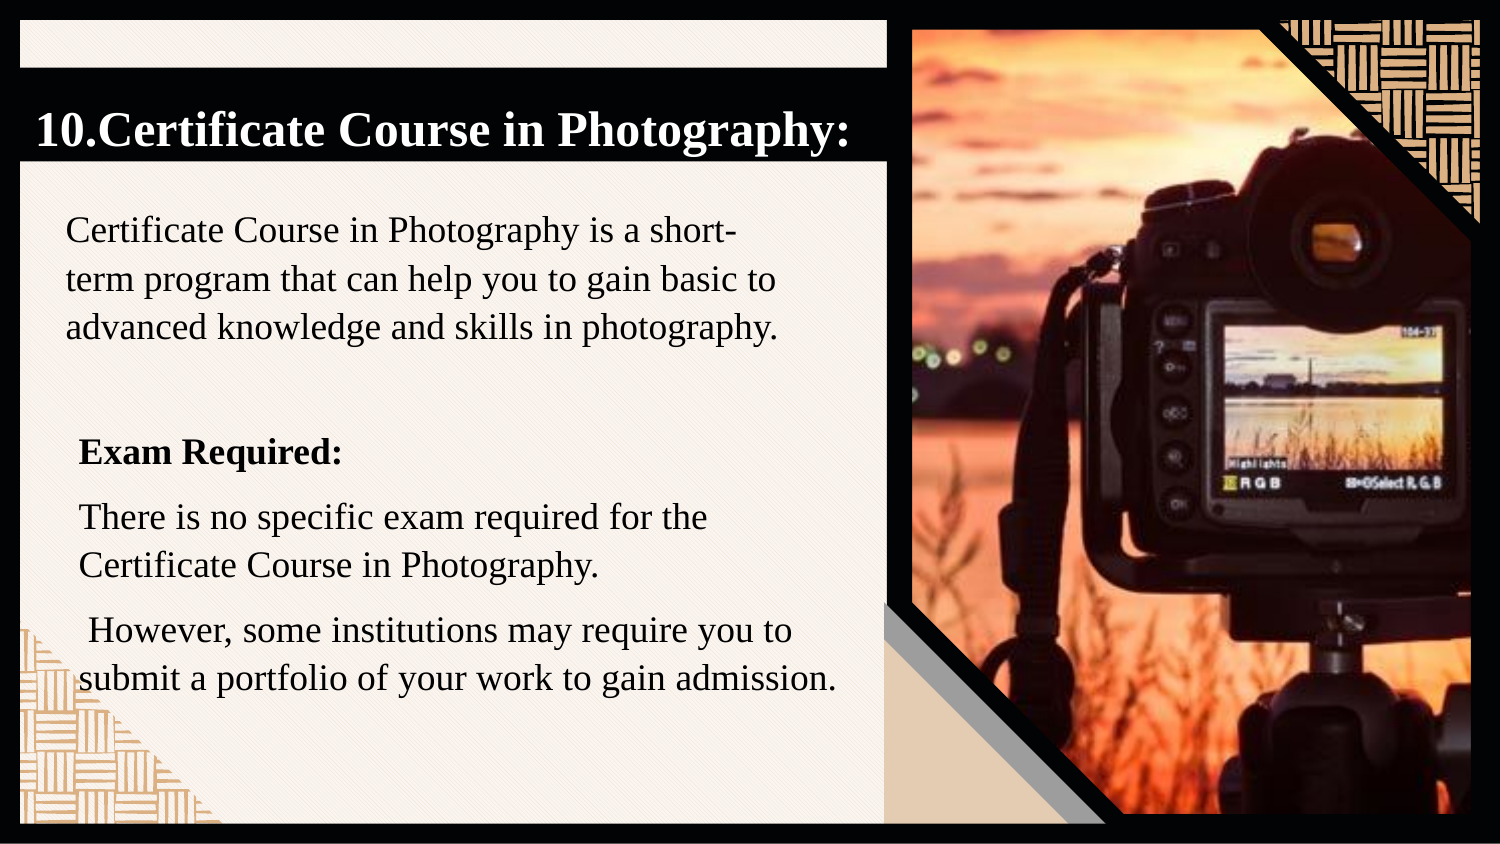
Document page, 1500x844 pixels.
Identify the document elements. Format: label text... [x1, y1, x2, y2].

title 10.Certificate Course in Photography: [19, 77, 897, 172]
picture [902, 19, 1481, 824]
text_box Certificate Course in Photography is a short-term program that can help you to gain basic to advanced knowledge and skills in photography. [50, 195, 801, 355]
text_box Exam Required: There is no specific exam required for the Certificate Course in Photography. However, some institutions may require you to submit a portfolio of your work to gain admission. [63, 416, 859, 706]
